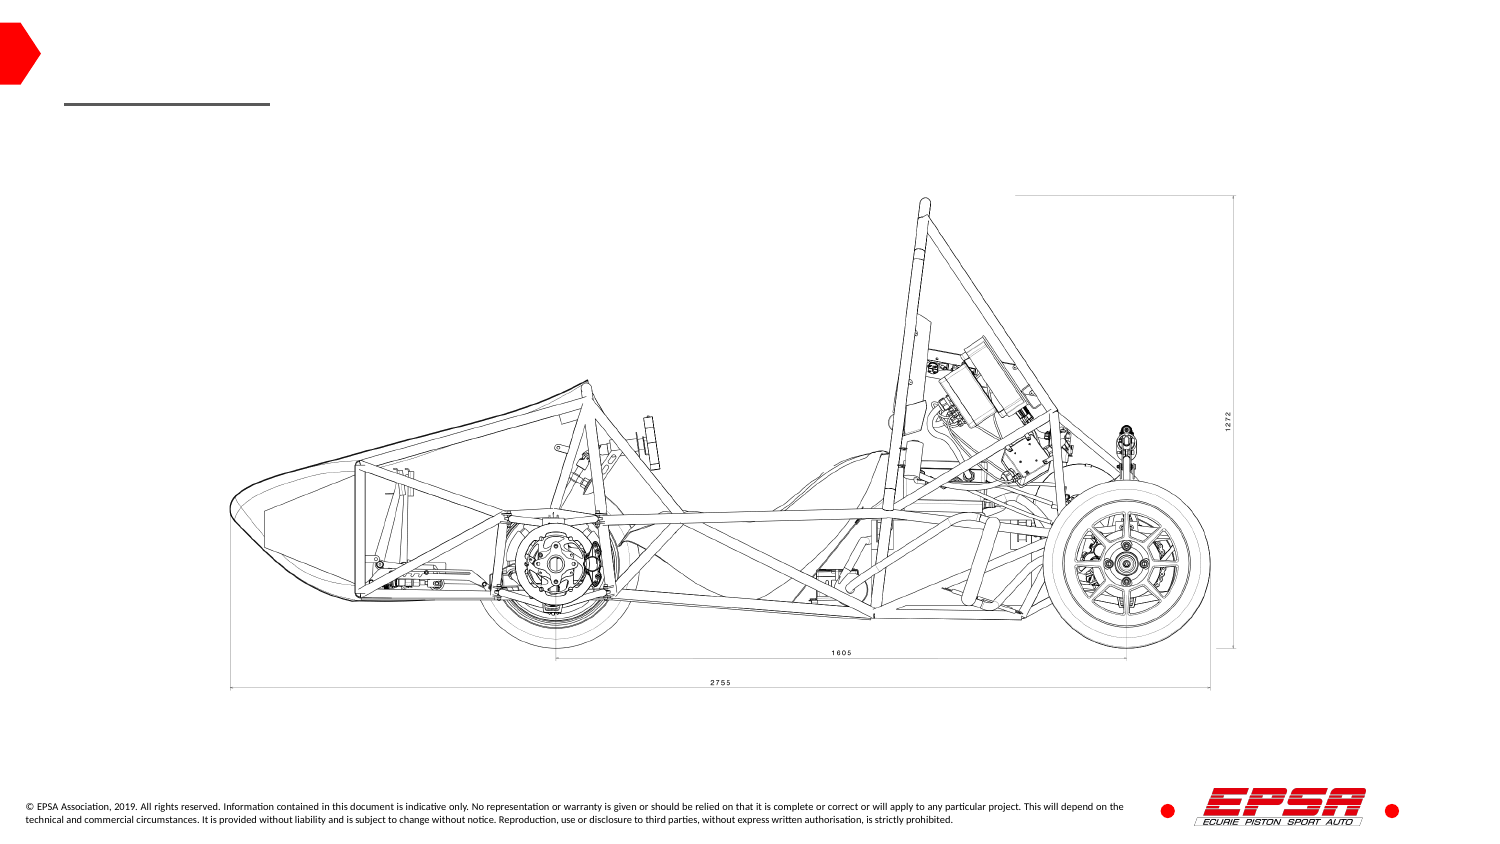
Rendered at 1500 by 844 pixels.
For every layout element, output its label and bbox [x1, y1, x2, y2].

picture [152, 0, 1366, 844]
